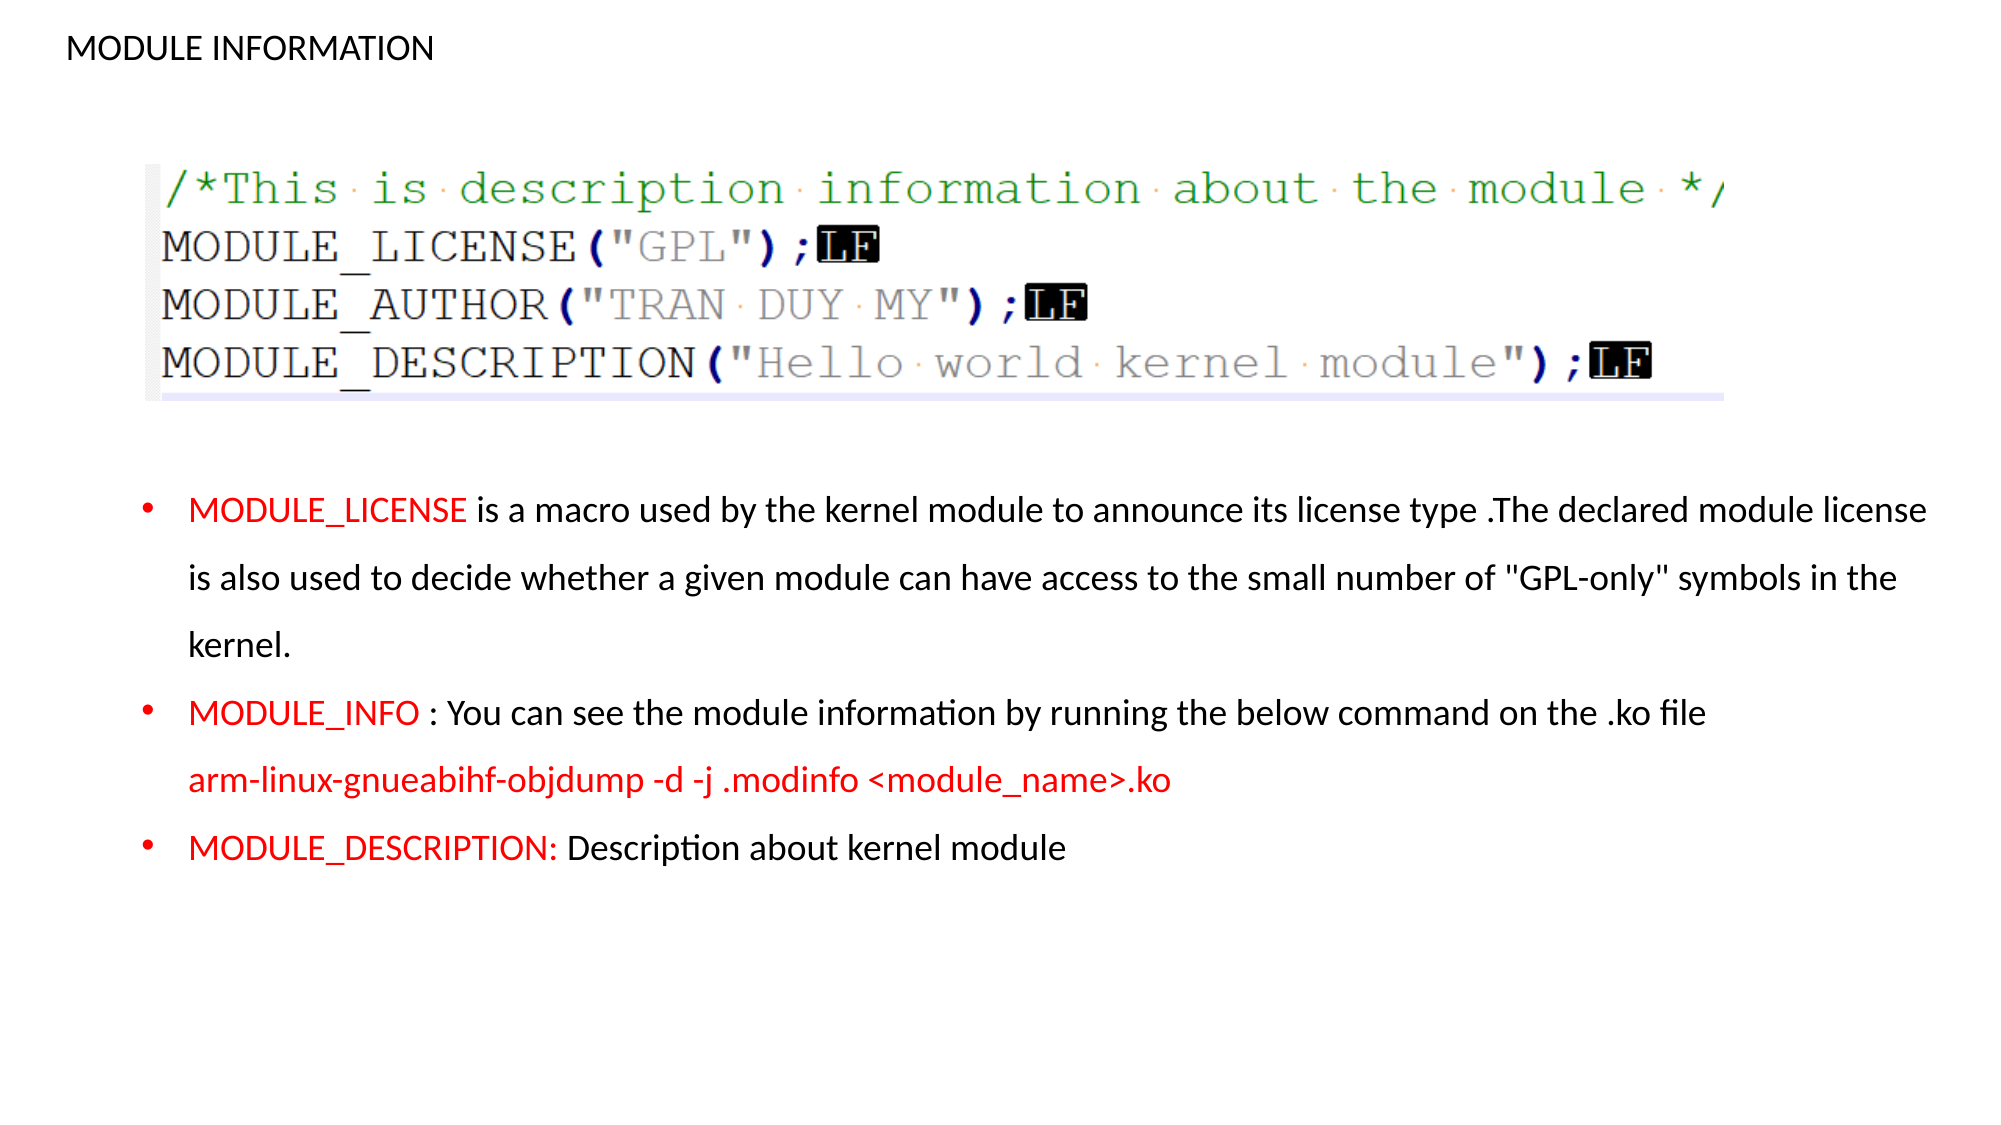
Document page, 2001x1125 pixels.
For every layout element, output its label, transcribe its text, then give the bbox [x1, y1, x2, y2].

text_box MODULE_LICENSE is a macro used by the kernel module to announce its license type .The declared module license is also used to decide whether a given module can have access to the small number of "GPL-only" symbols in the kernel. MODULE_INFO : You can see the module information by running the below command on the .ko file arm-linux-gnueabihf-objdump -d -j .modinfo <module_name>.ko MODULE_DESCRIPTION: Description about kernel module [126, 455, 1950, 1125]
picture [145, 164, 1725, 401]
text_box MODULE INFORMATION [50, 15, 700, 76]
